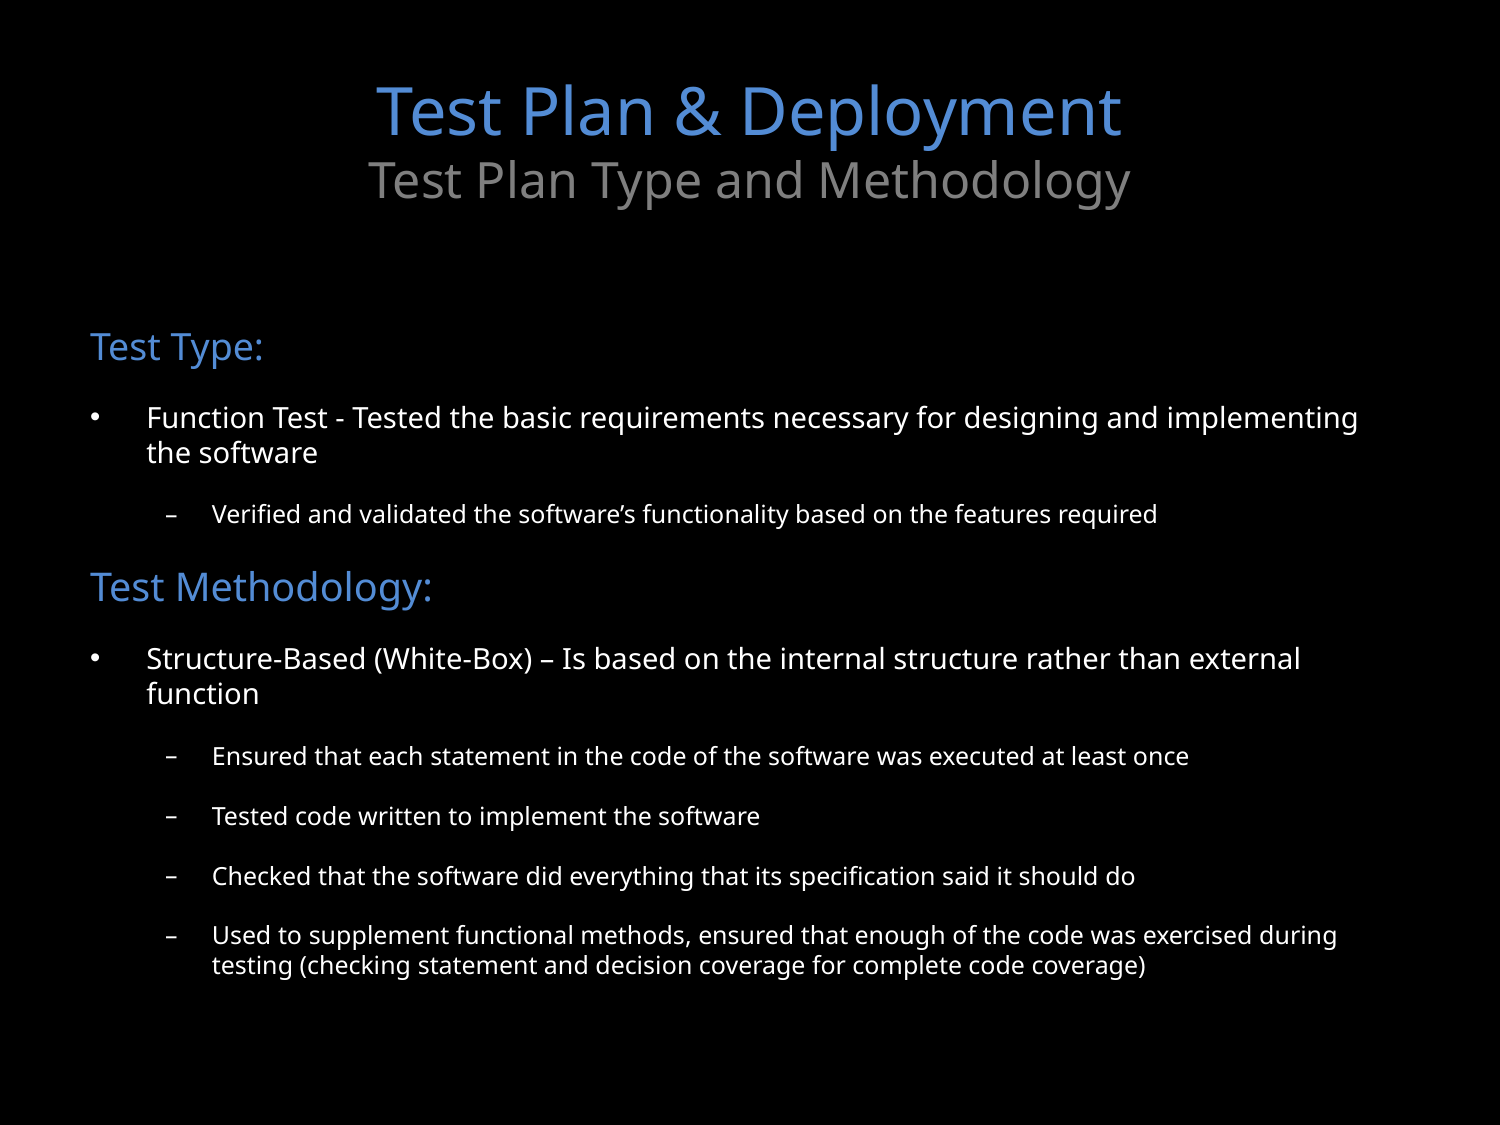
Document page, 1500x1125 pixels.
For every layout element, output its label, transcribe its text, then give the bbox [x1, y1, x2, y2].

title Test Plan & Deployment Test Plan Type and Methodology [75, 45, 1425, 233]
list Test Type: Function Test - Tested the basic requirements necessary for designing and implementing the software Verified and validated the software’s functionality based on the features required Test Methodology: Structure-Based (White-Box) – Is based on the internal structure rather than external function Ensured that each statement in the code of the software was executed at least once Tested code written to implement the software Checked that the software did everything that its specification said it should do Used to supplement functional methods, ensured that enough of the code was exercised during testing (checking statement and decision coverage for complete code coverage) [75, 315, 1425, 1018]
